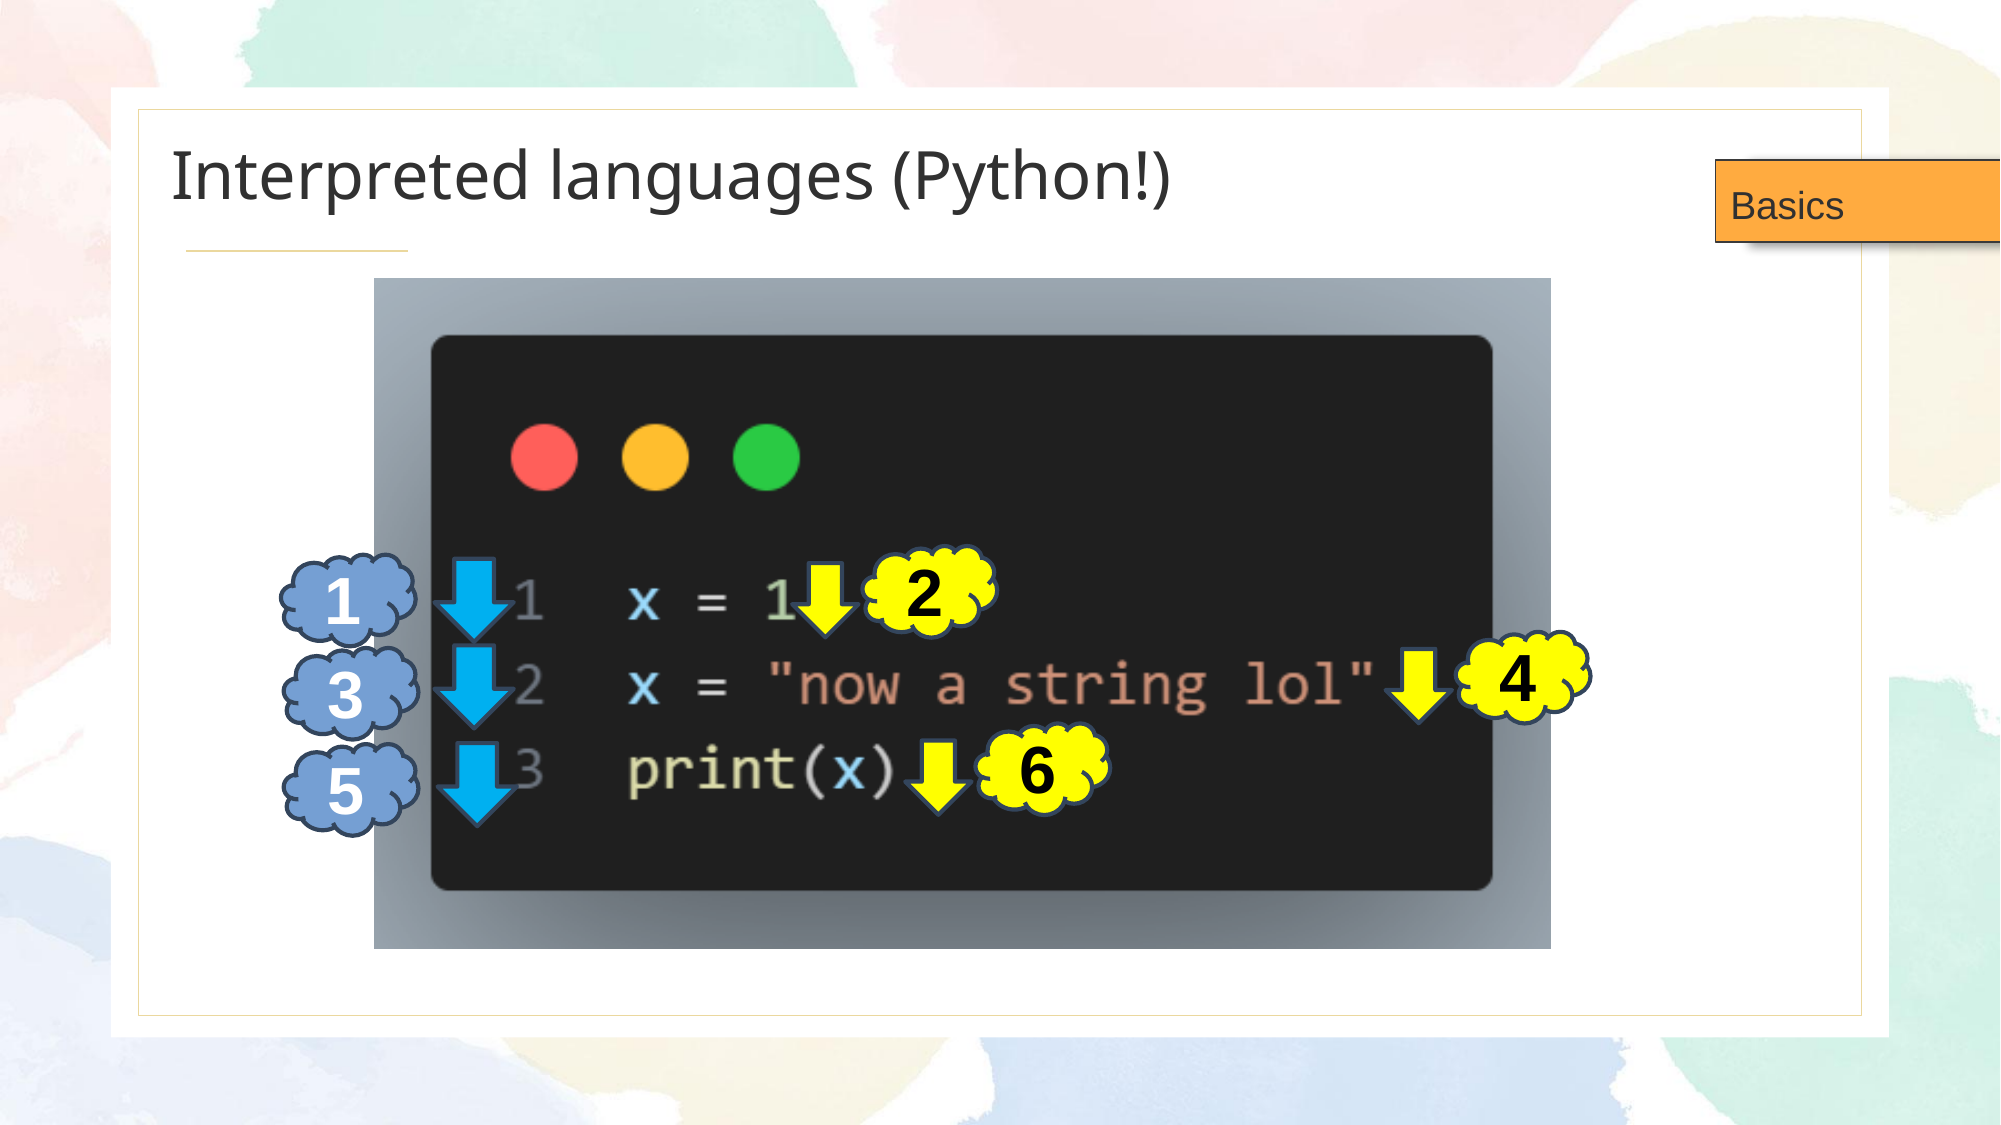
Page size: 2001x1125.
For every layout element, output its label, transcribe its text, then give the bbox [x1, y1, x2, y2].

text_box 5 [281, 742, 368, 838]
text_box 1 [278, 552, 368, 649]
list Basics [1715, 159, 2000, 243]
text_box 4 [1555, 629, 1593, 715]
title Interpreted languages (Python!) [155, 117, 1844, 244]
picture [0, 0, 2001, 1125]
text_box 3 [281, 645, 368, 742]
